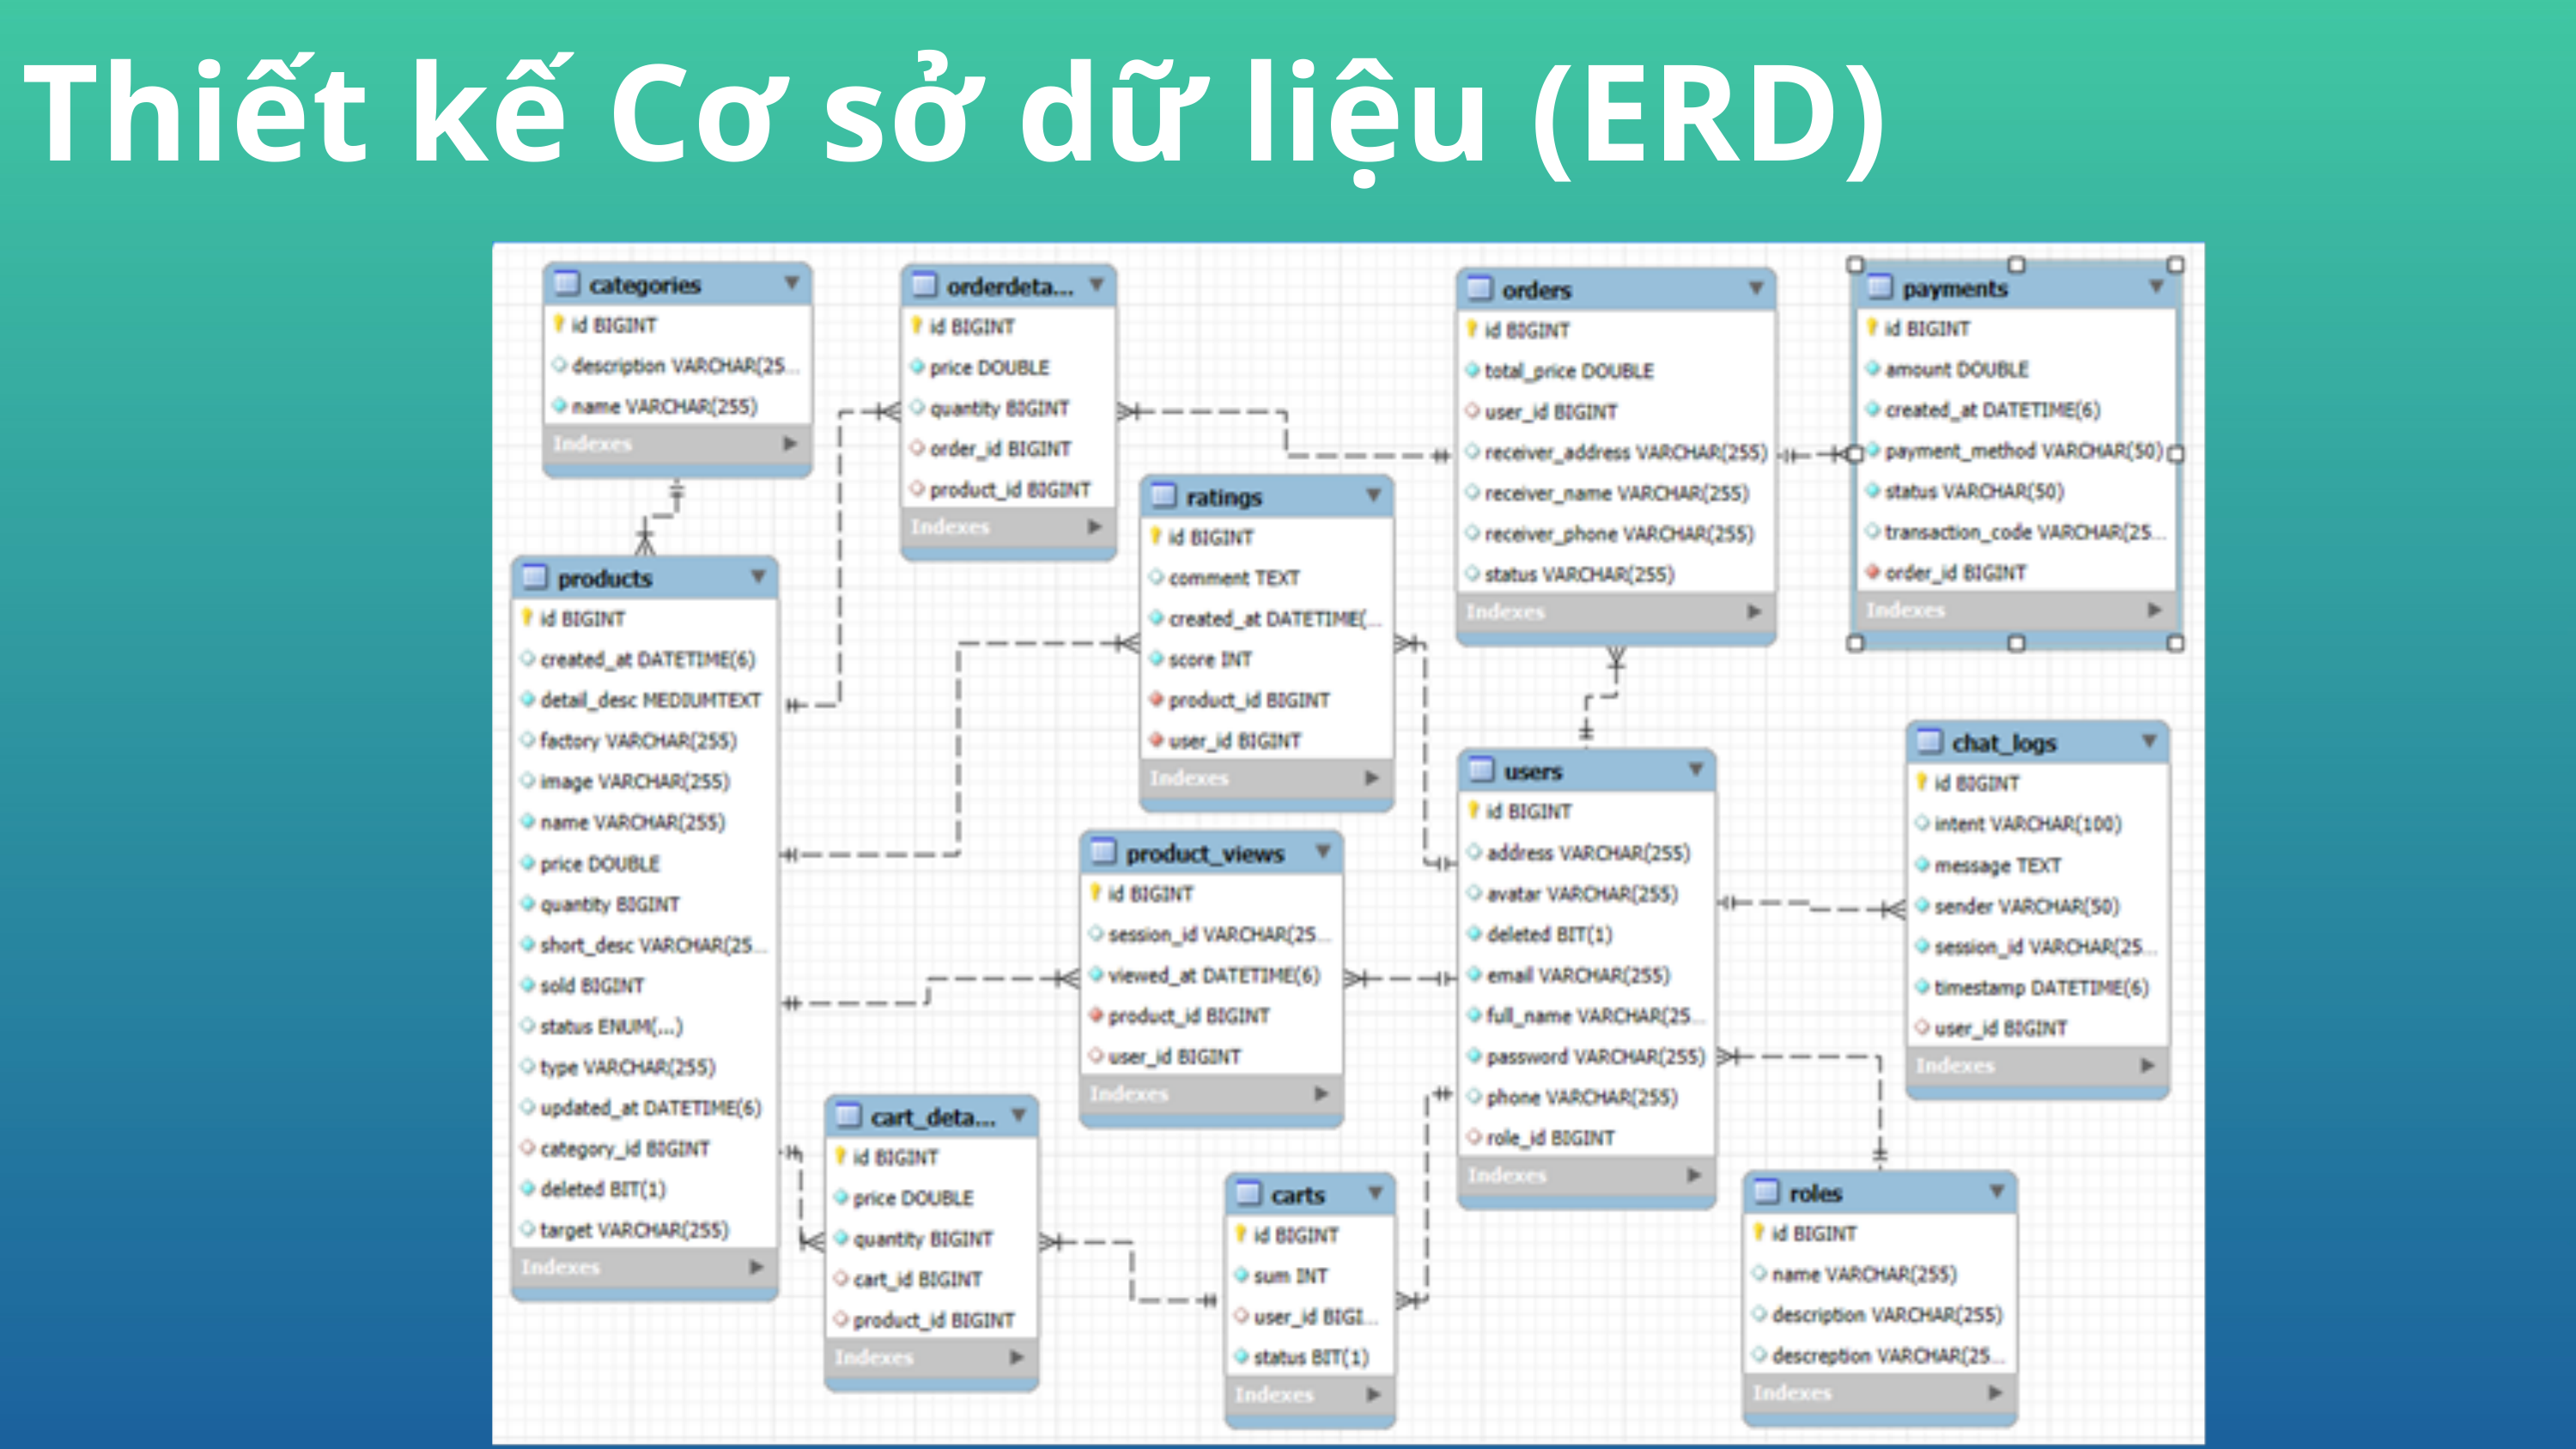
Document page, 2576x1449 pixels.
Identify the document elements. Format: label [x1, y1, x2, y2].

text_box [21, 28, 1938, 320]
text_box [492, 241, 2209, 1449]
text_box [0, 0, 2576, 1449]
